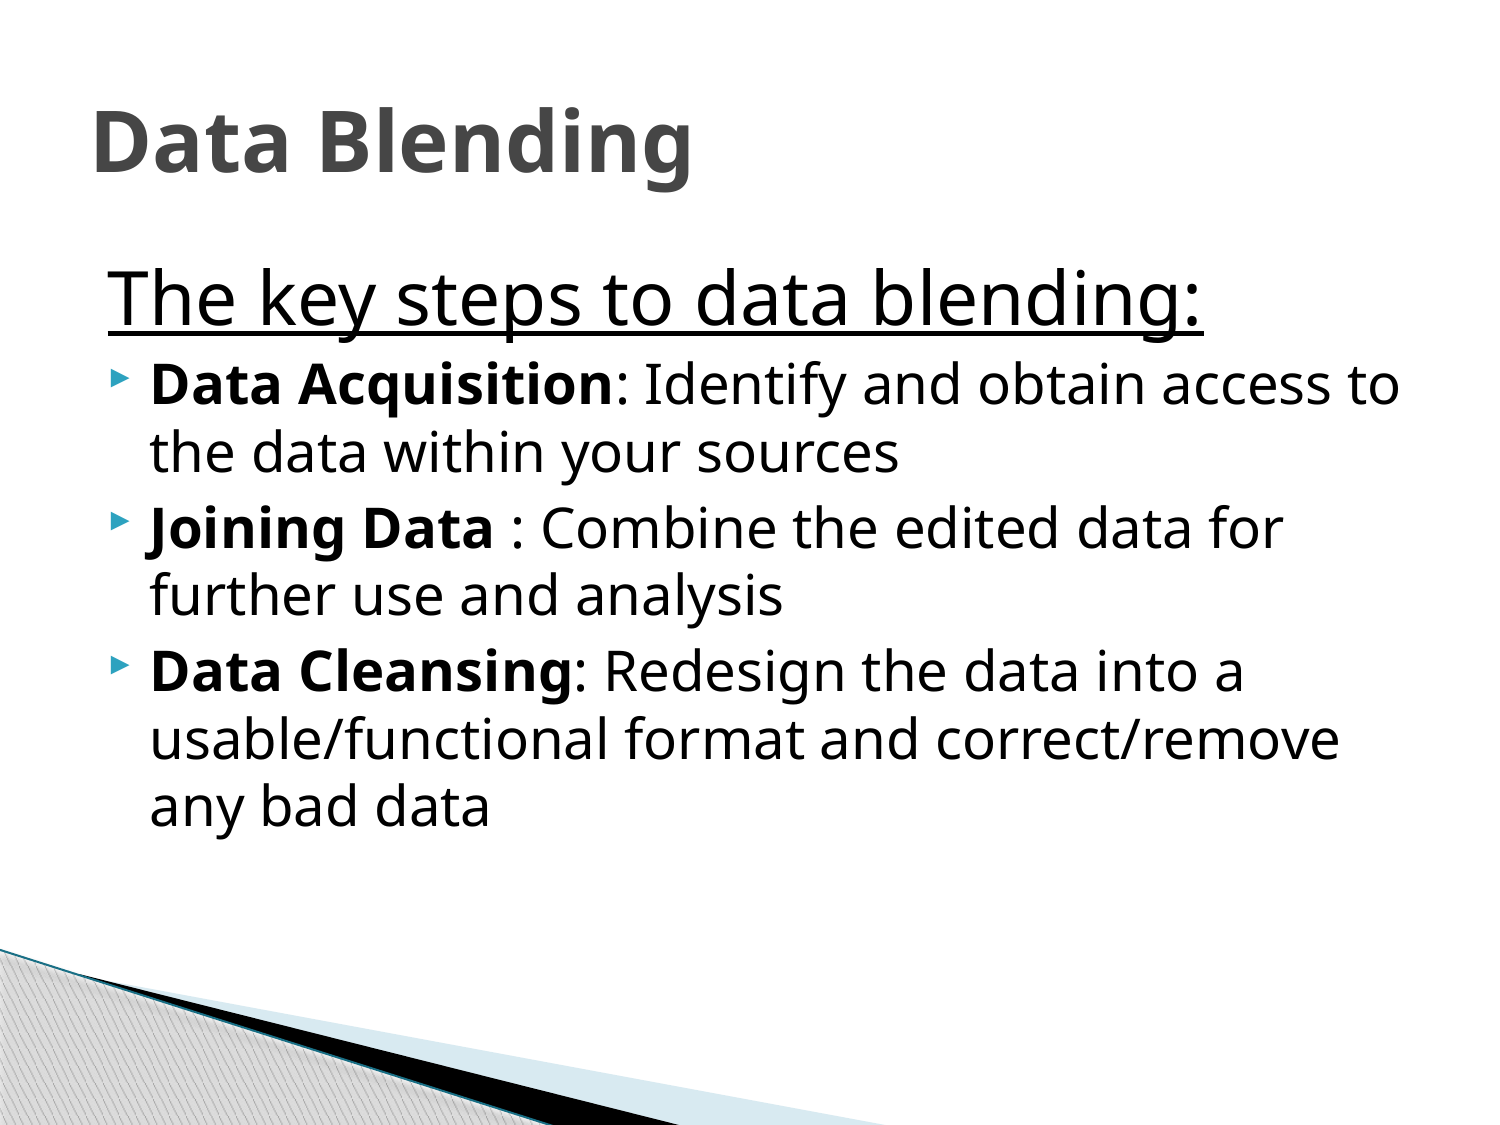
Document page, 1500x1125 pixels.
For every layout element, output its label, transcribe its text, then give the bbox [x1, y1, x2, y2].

list The key steps to data blending: Data Acquisition: Identify and obtain access to the data within your sources Joining Data : Combine the edited data for further use and analysis Data Cleansing: Redesign the data into a usable/functional format and correct/remove any bad data [75, 243, 1425, 986]
title Data Blending [75, 45, 1425, 233]
